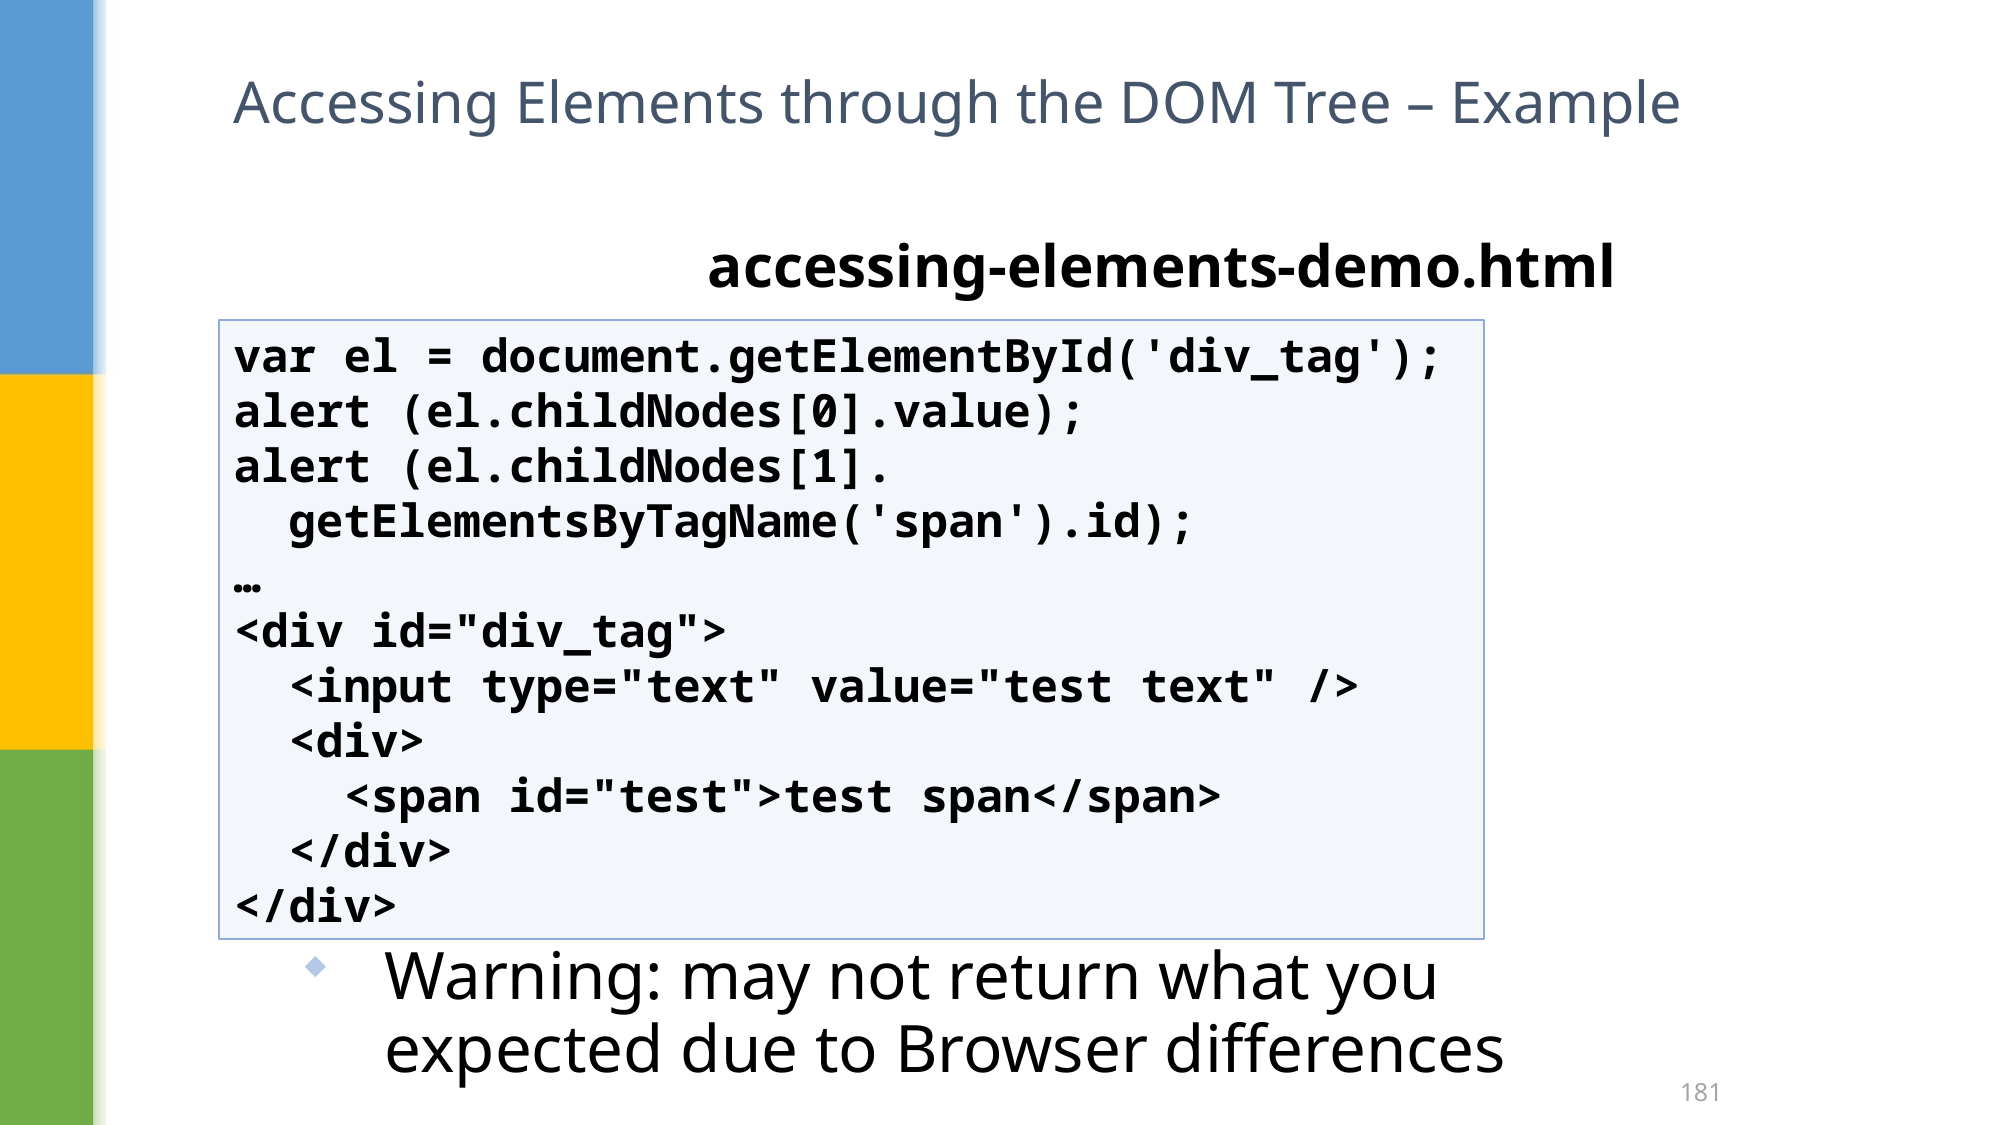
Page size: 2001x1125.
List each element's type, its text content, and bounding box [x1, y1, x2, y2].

text_box accessing-elements-demo.html [675, 221, 1632, 306]
text_box var el = document.getElementById('div_tag'); alert (el.childNodes[0].value); alert (el.childNodes[1]. getElementsByTagName('span').id); … <div id="div_tag"> <input type="text" value="test text" /> <div> <span id="test">test span</span> </div> </div> [218, 319, 1485, 940]
slide_number 181 [1662, 1074, 1738, 1113]
list Warning: may not return what you expected due to Browser differences [287, 931, 1713, 1094]
title Accessing Elements through the DOM Tree – Example [218, 24, 1713, 175]
picture [0, 0, 2001, 1125]
